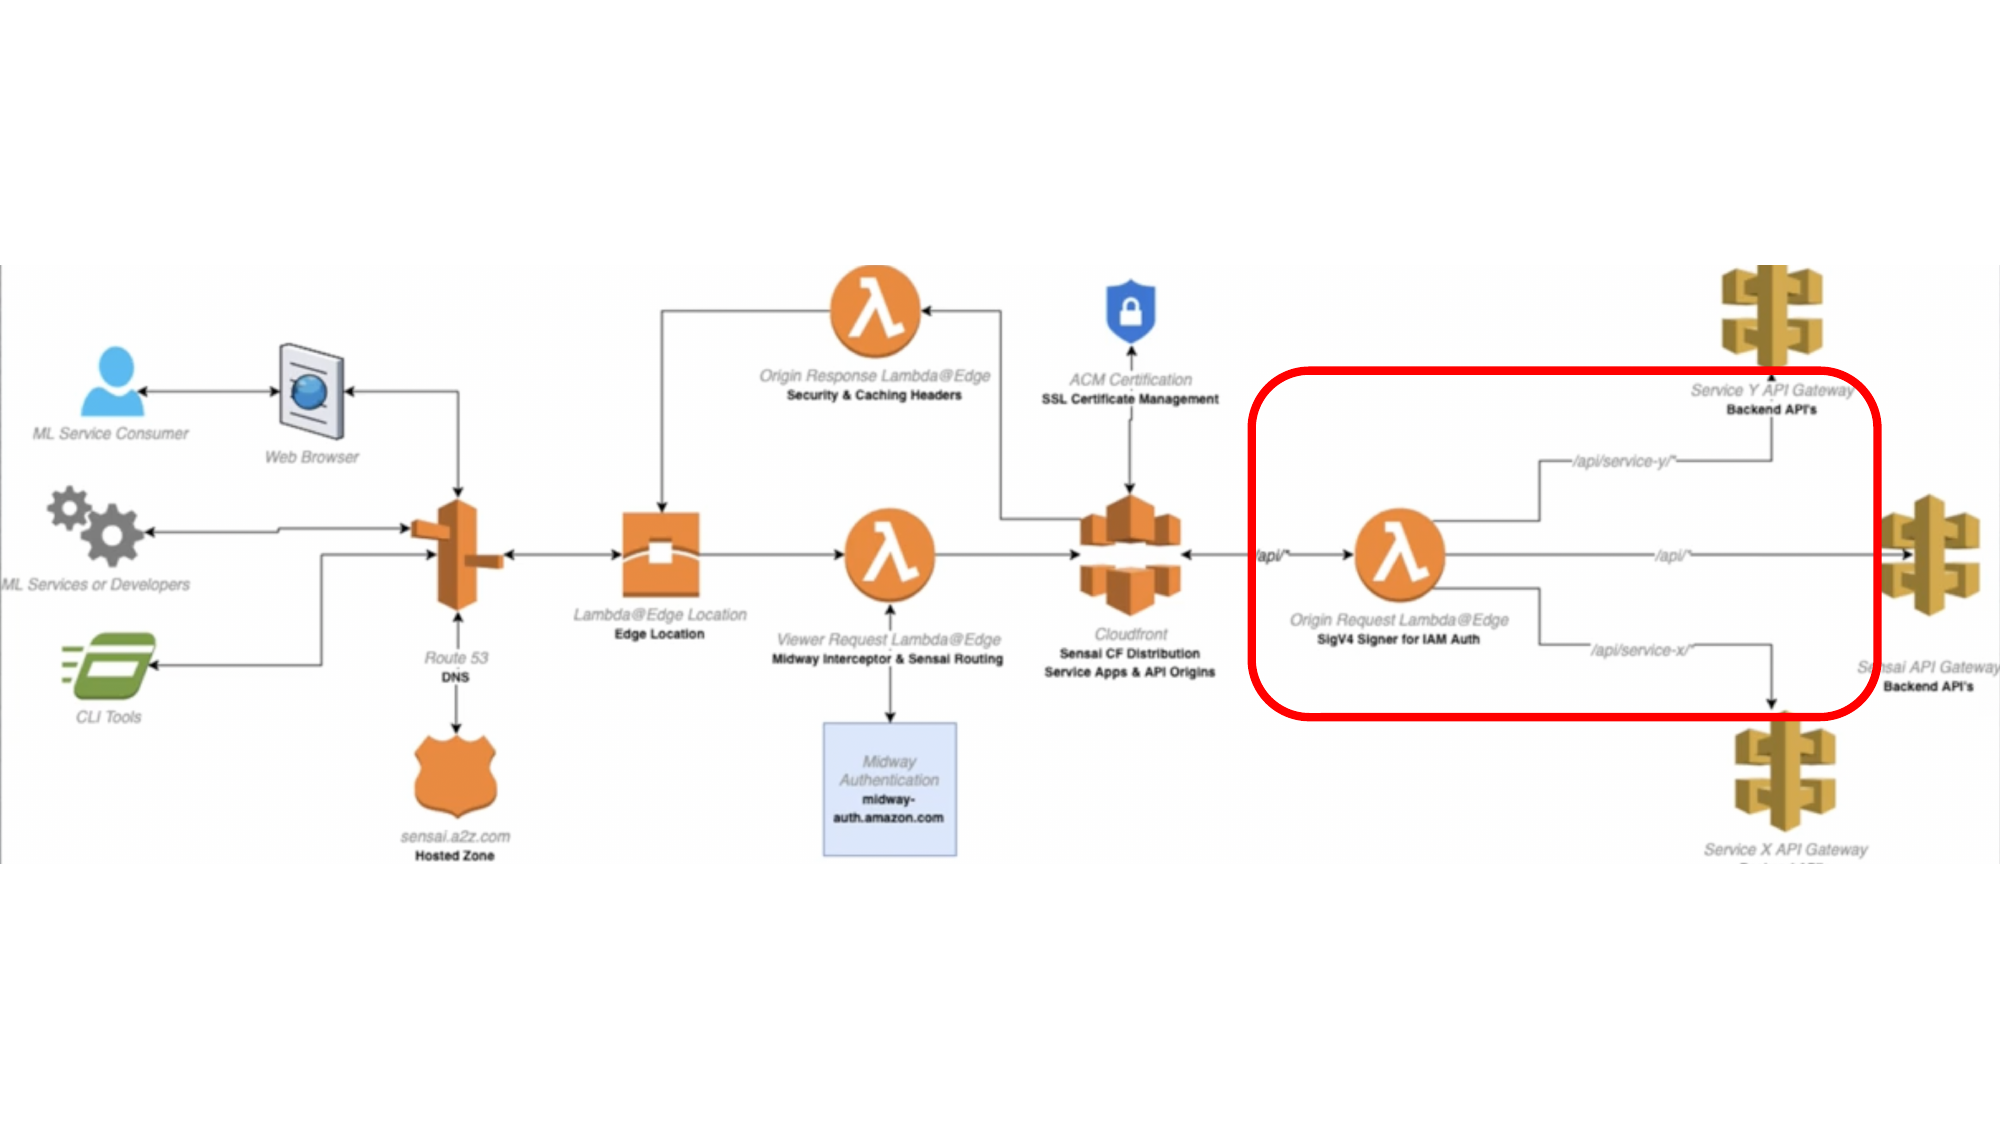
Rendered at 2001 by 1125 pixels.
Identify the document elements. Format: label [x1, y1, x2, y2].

picture [0, 265, 2000, 864]
